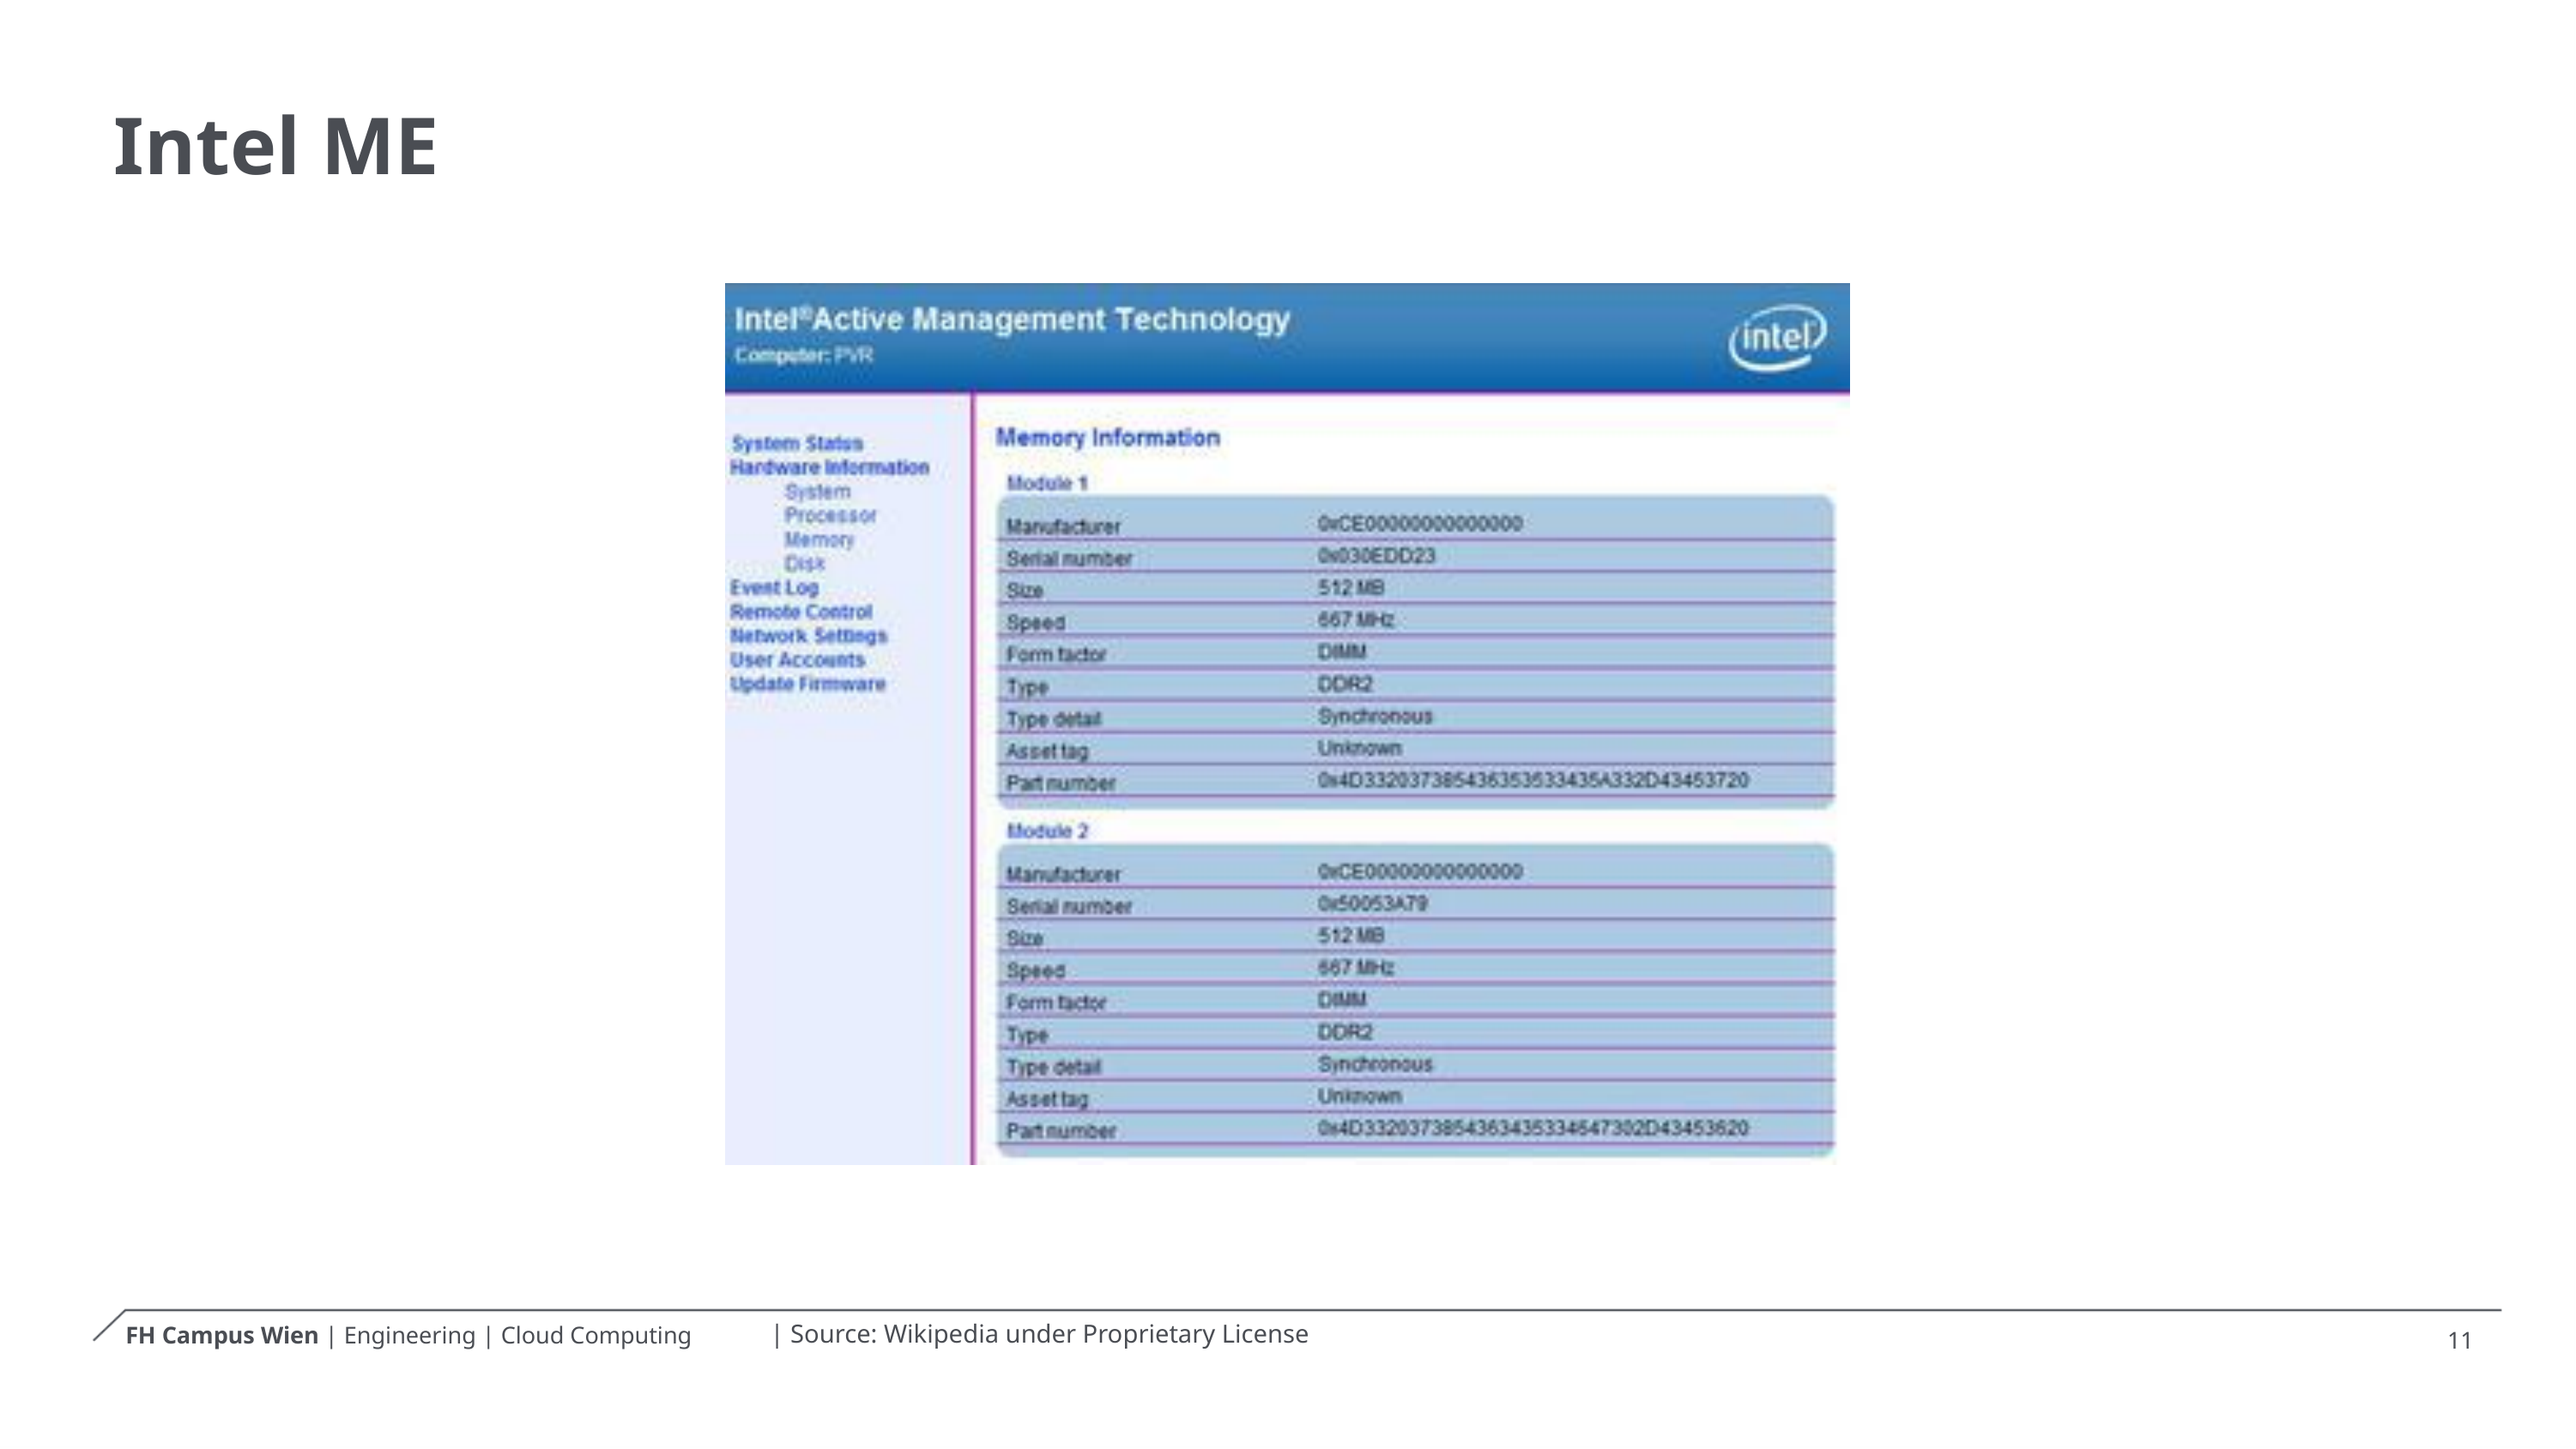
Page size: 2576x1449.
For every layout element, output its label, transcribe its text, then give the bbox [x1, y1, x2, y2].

title Intel ME [101, 100, 2500, 200]
text_box | Source: Wikipedia under Proprietary License [757, 1312, 1323, 1355]
picture [0, 0, 2576, 1448]
